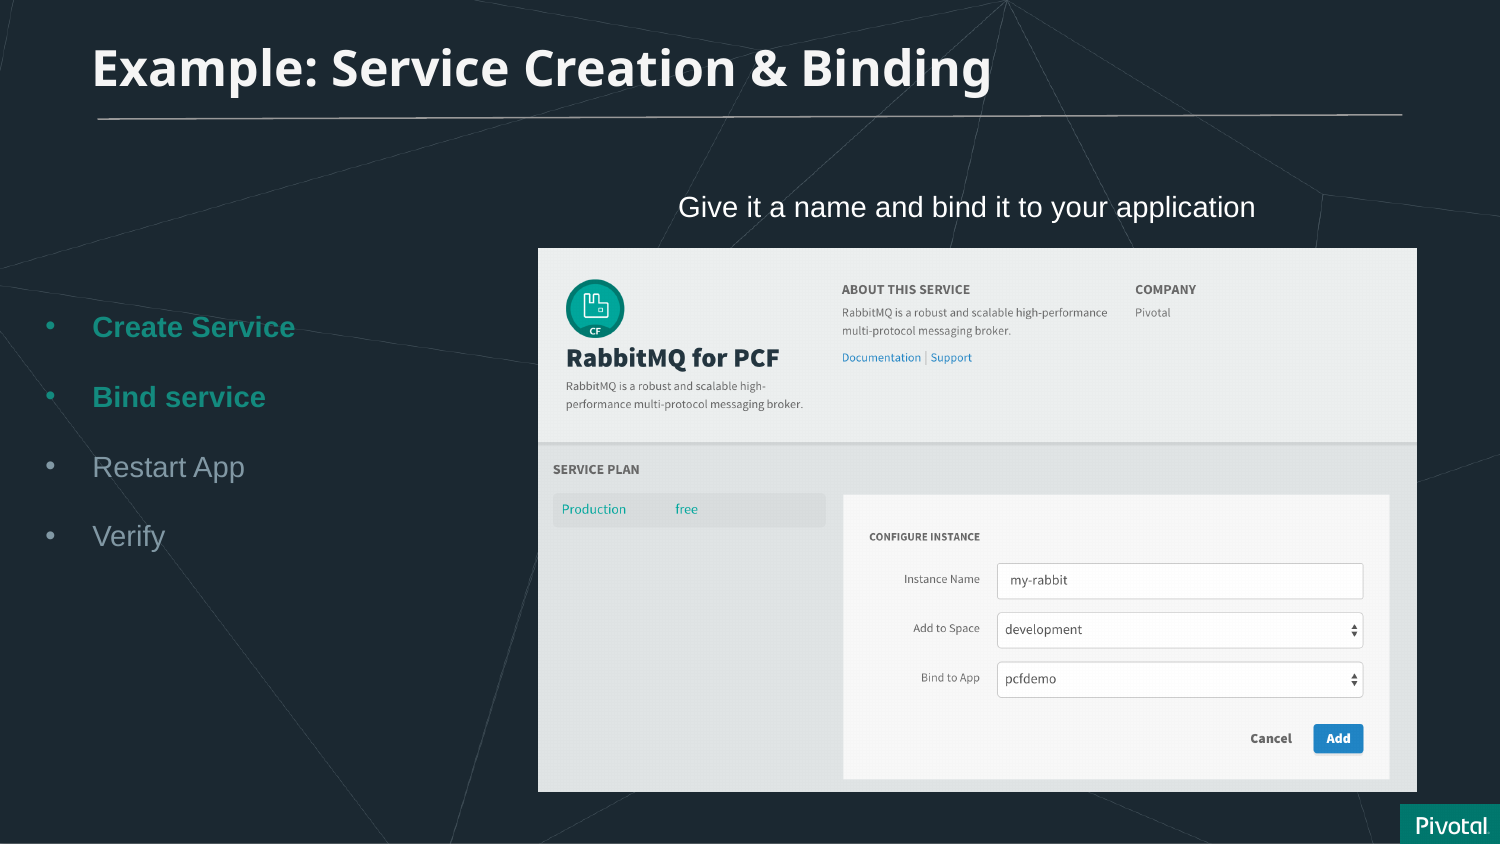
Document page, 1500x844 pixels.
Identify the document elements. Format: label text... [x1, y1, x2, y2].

title Example: Service Creation & Binding [76, 18, 1287, 115]
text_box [97, 114, 1403, 120]
text_box Create Service Bind service Restart App Verify [30, 300, 461, 596]
text_box Give it a name and bind it to your application [663, 181, 1272, 232]
picture [0, 0, 1500, 844]
